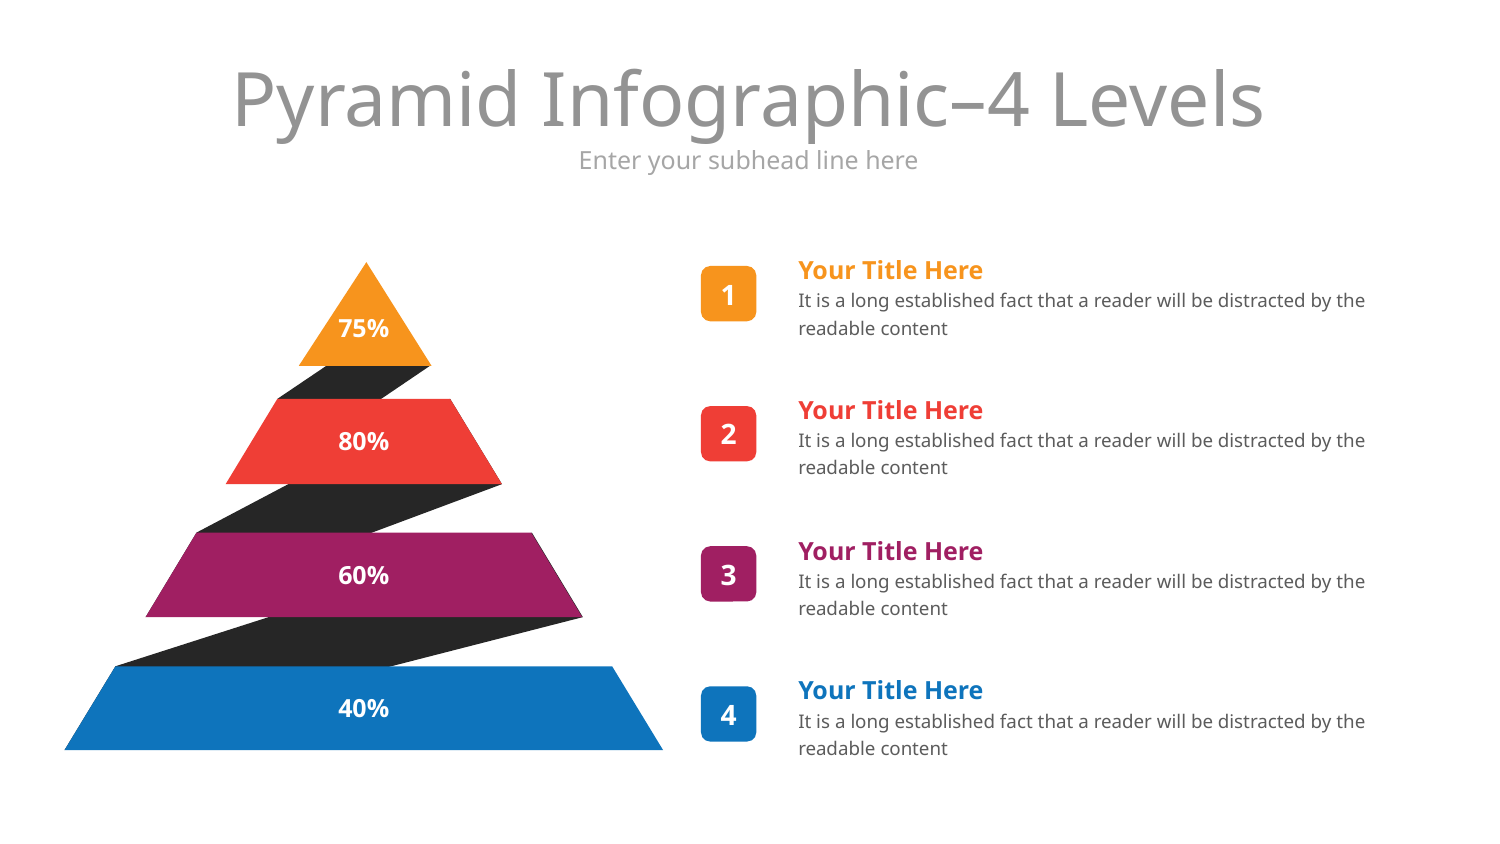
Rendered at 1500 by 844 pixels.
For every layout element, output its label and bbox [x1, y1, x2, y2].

text_box [783, 661, 1436, 767]
text_box [698, 403, 759, 464]
text_box [698, 544, 759, 604]
text_box [64, 261, 664, 751]
text_box [698, 263, 759, 324]
list [62, 144, 1436, 174]
text_box [783, 521, 1436, 627]
title [62, 55, 1436, 138]
text_box [698, 684, 759, 744]
text_box [783, 381, 1436, 486]
text_box [783, 241, 1436, 346]
